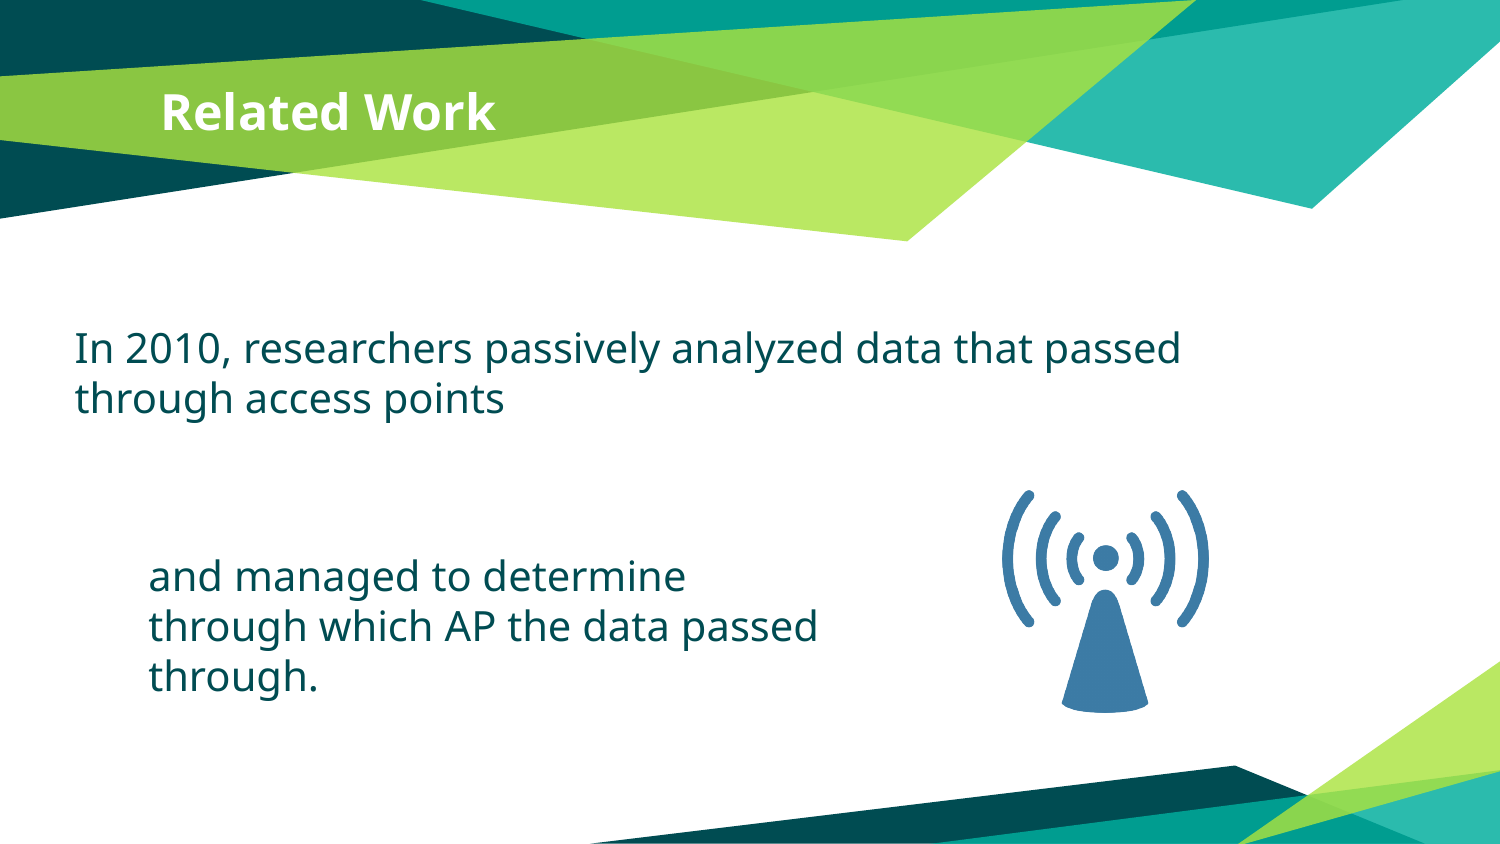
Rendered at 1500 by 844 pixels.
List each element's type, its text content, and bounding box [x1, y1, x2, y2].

text_box and managed to determine through which AP the data passed through. [133, 534, 856, 615]
text_box [10, 0, 526, 347]
picture [1002, 490, 1209, 713]
title Related Work [526, 65, 1355, 206]
text_box In 2010, researchers passively analyzed data that passed through access points [59, 306, 1309, 387]
